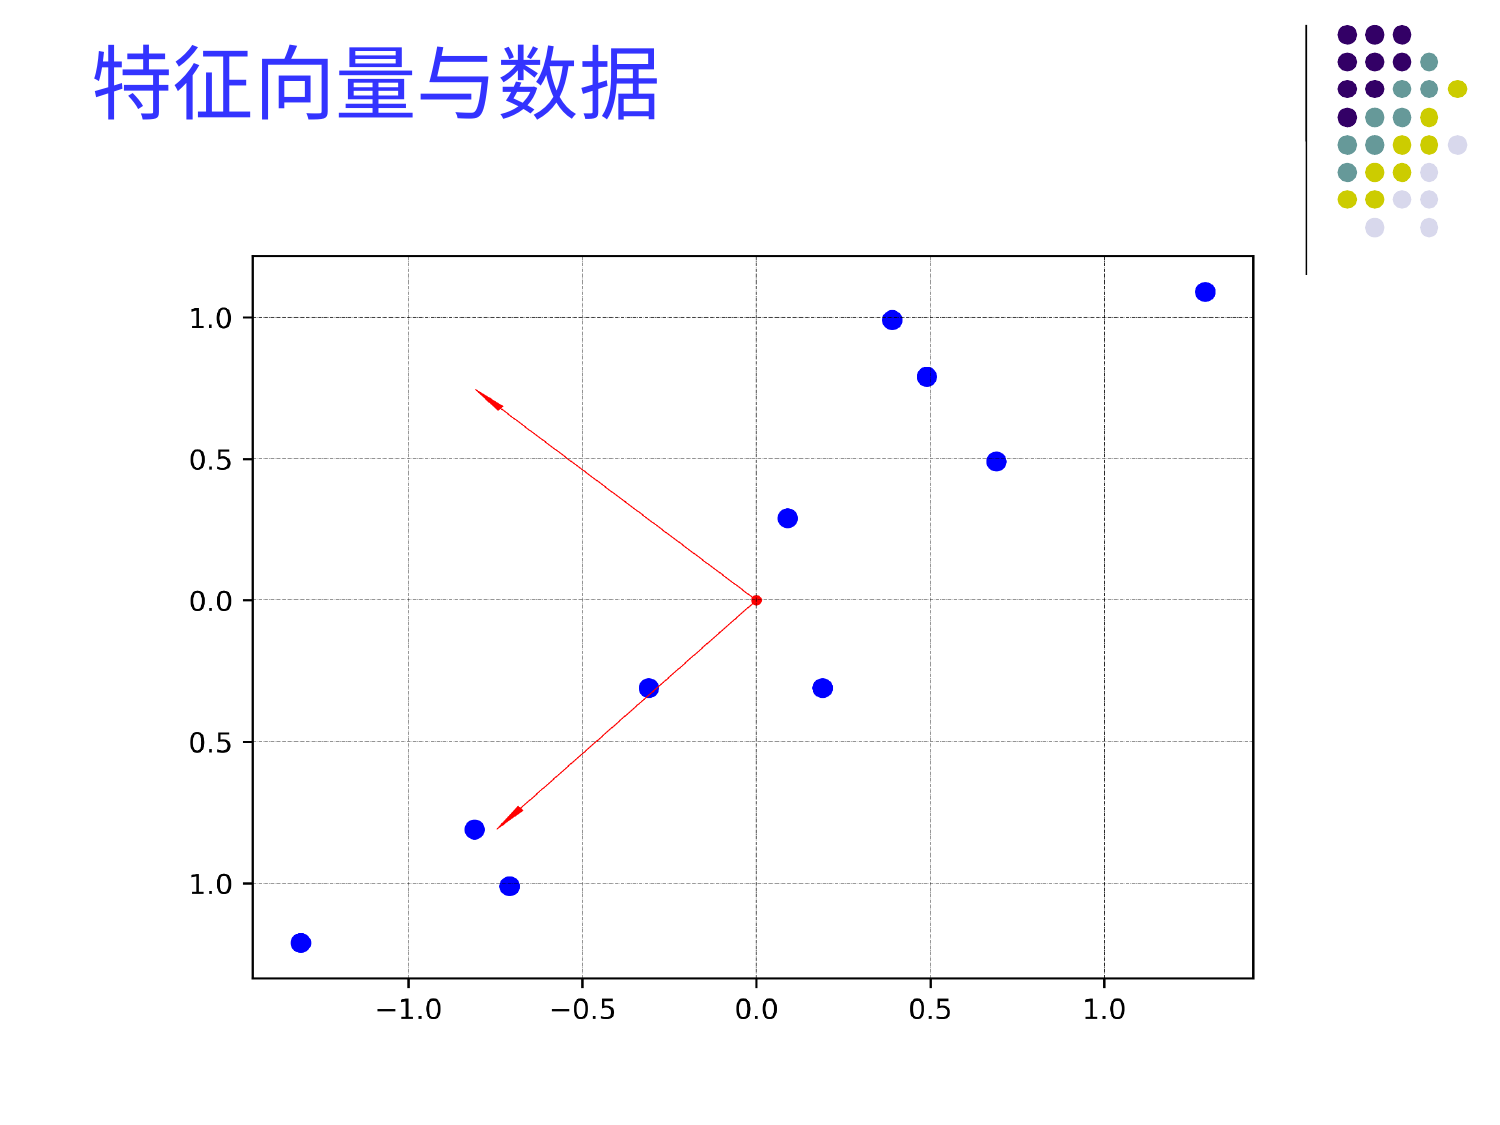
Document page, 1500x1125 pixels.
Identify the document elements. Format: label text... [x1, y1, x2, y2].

title 特征向量与数据 [76, 0, 1315, 138]
picture [188, 237, 1268, 1030]
